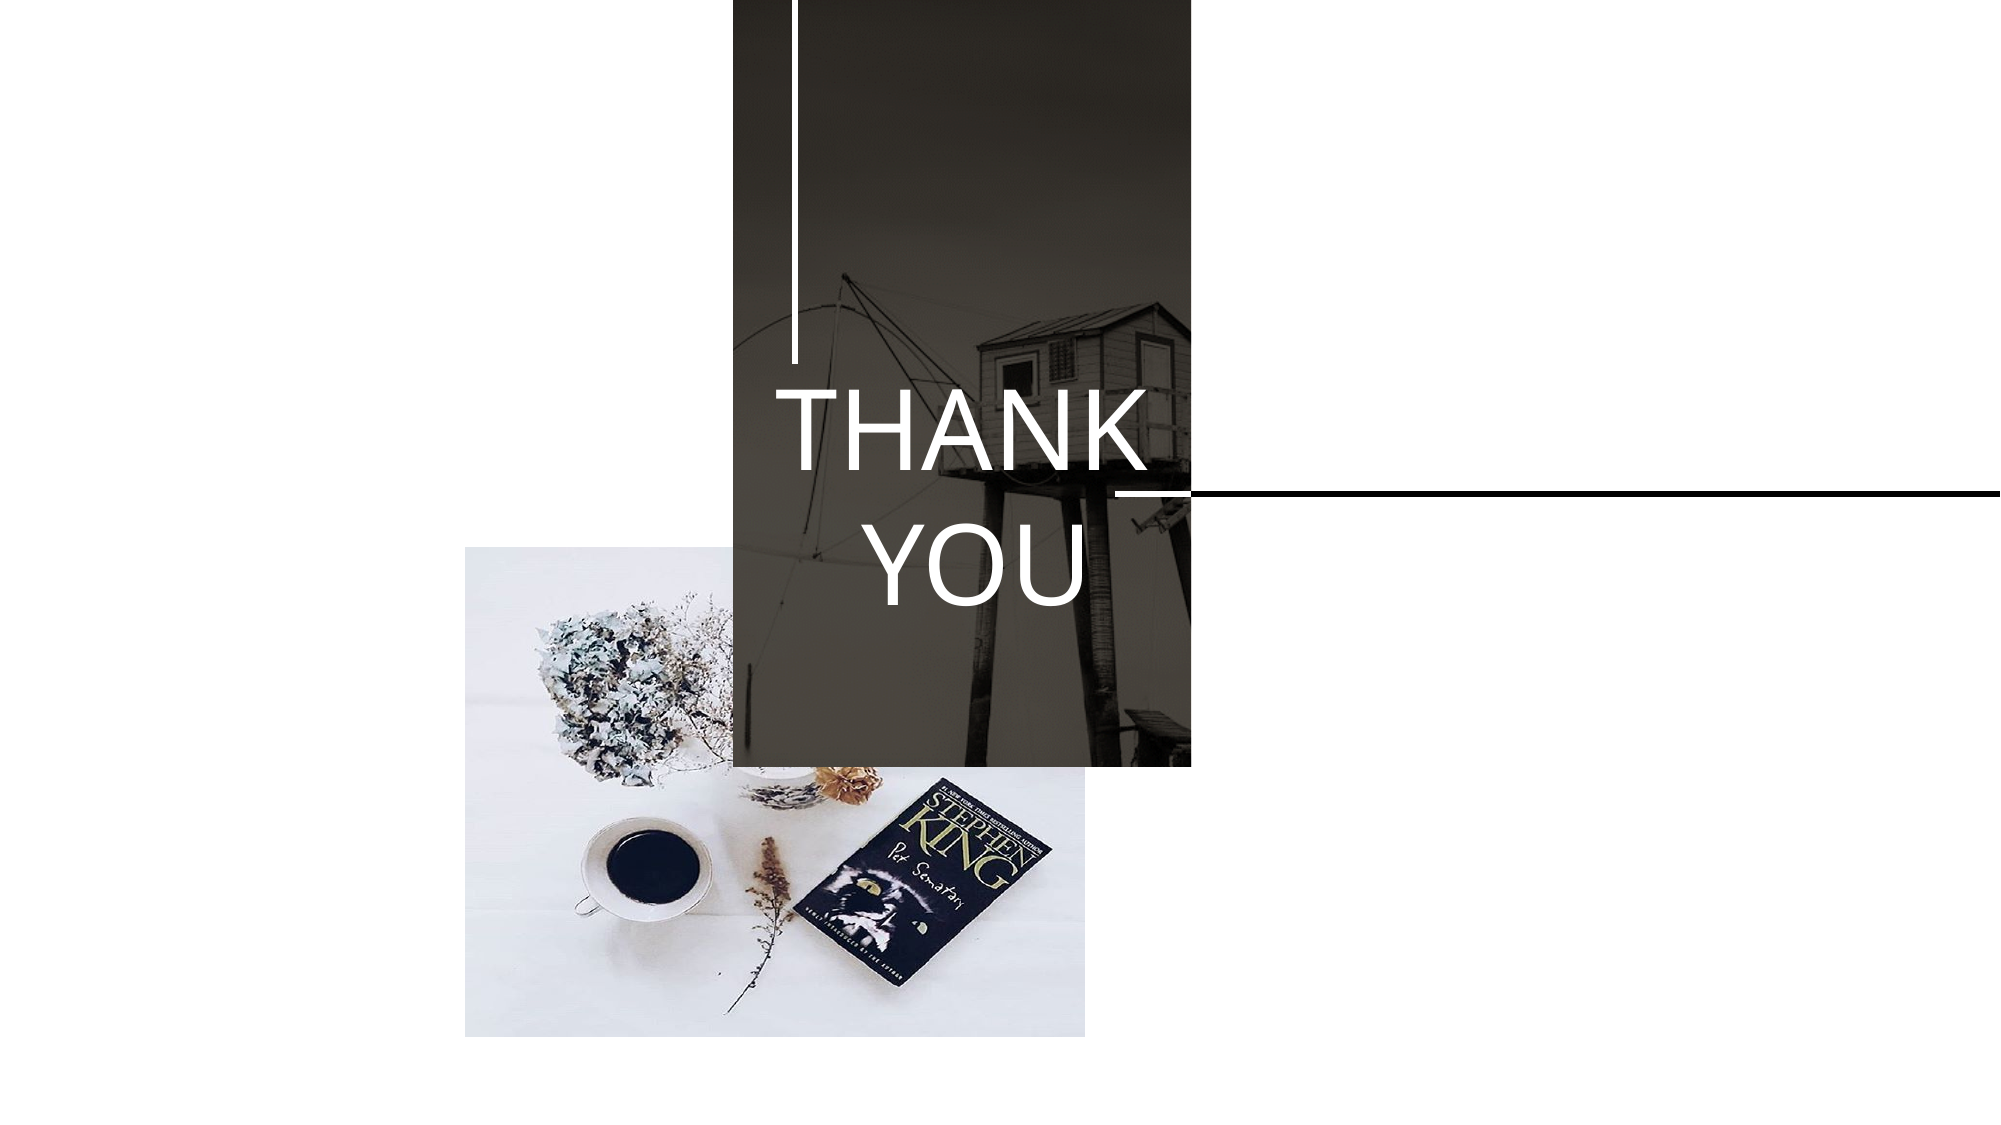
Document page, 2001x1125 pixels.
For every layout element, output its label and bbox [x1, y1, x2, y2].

picture [464, 547, 1085, 1037]
text_box [733, 0, 1192, 767]
